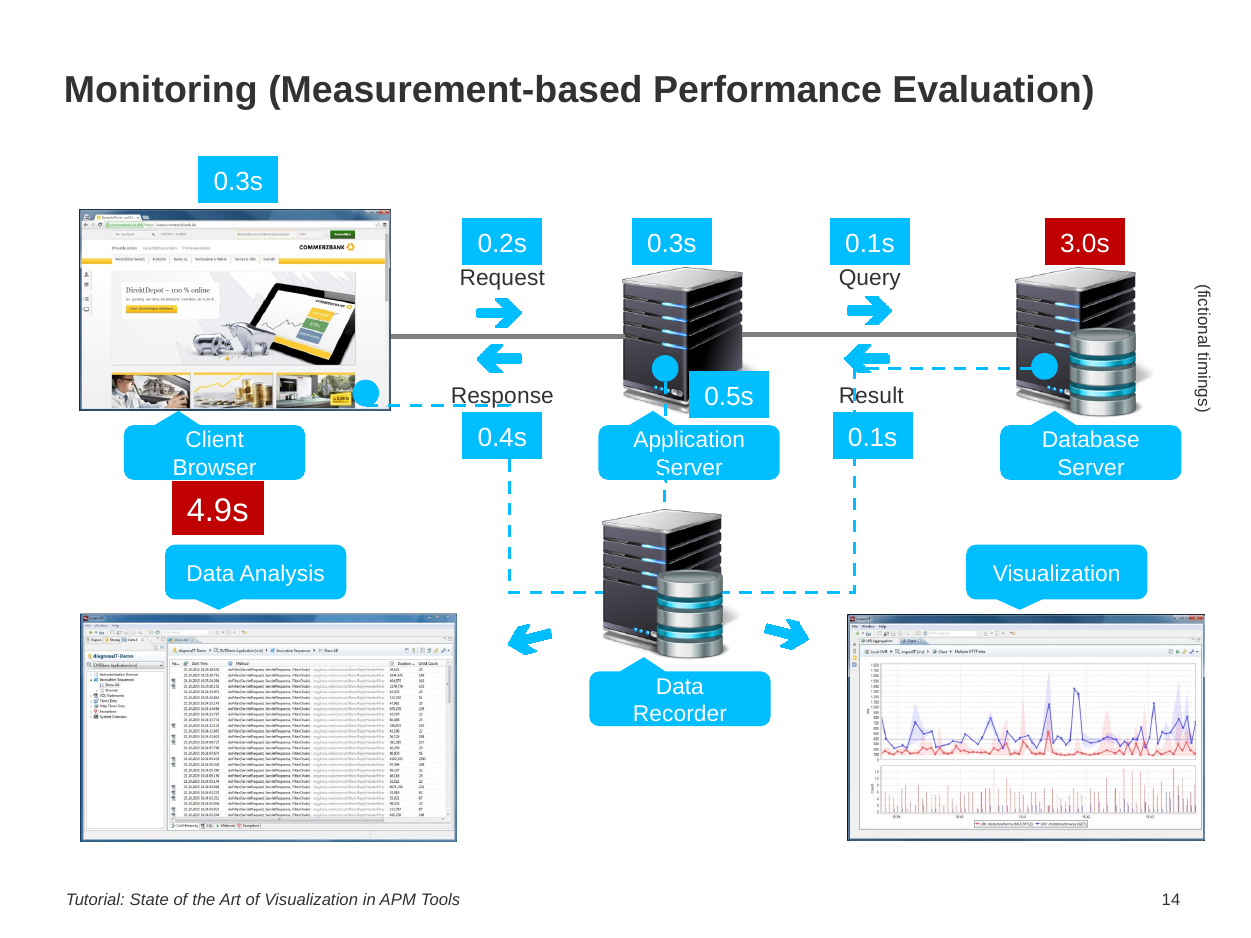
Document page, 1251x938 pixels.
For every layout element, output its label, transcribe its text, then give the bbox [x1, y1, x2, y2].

text_box [481, 344, 521, 354]
text_box 0.3s [198, 156, 278, 203]
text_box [353, 354, 1057, 726]
text_box Request [444, 255, 560, 298]
text_box 0.3s [632, 218, 712, 255]
slide_number 14 [1161, 888, 1198, 909]
text_box 0.1s [830, 218, 910, 265]
picture [79, 209, 391, 411]
text_box Client Browser [123, 411, 306, 480]
text_box [476, 298, 522, 328]
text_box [80, 545, 552, 842]
picture [608, 255, 770, 354]
text_box (fictional timings) [1187, 269, 1223, 429]
text_box 4.9s [172, 481, 264, 535]
footer Tutorial: State of the Art of Visualization in APM Tools [65, 888, 893, 909]
text_box 3.0s [1045, 218, 1125, 255]
text_box Database Server [1057, 418, 1182, 480]
picture [1001, 255, 1163, 418]
text_box [847, 298, 892, 325]
text_box [848, 344, 888, 354]
text_box 0.2s [462, 218, 542, 265]
text_box Query [824, 255, 917, 298]
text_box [764, 545, 1205, 841]
title Monitoring (Measurement-based Performance Evaluation) [64, 64, 1186, 111]
